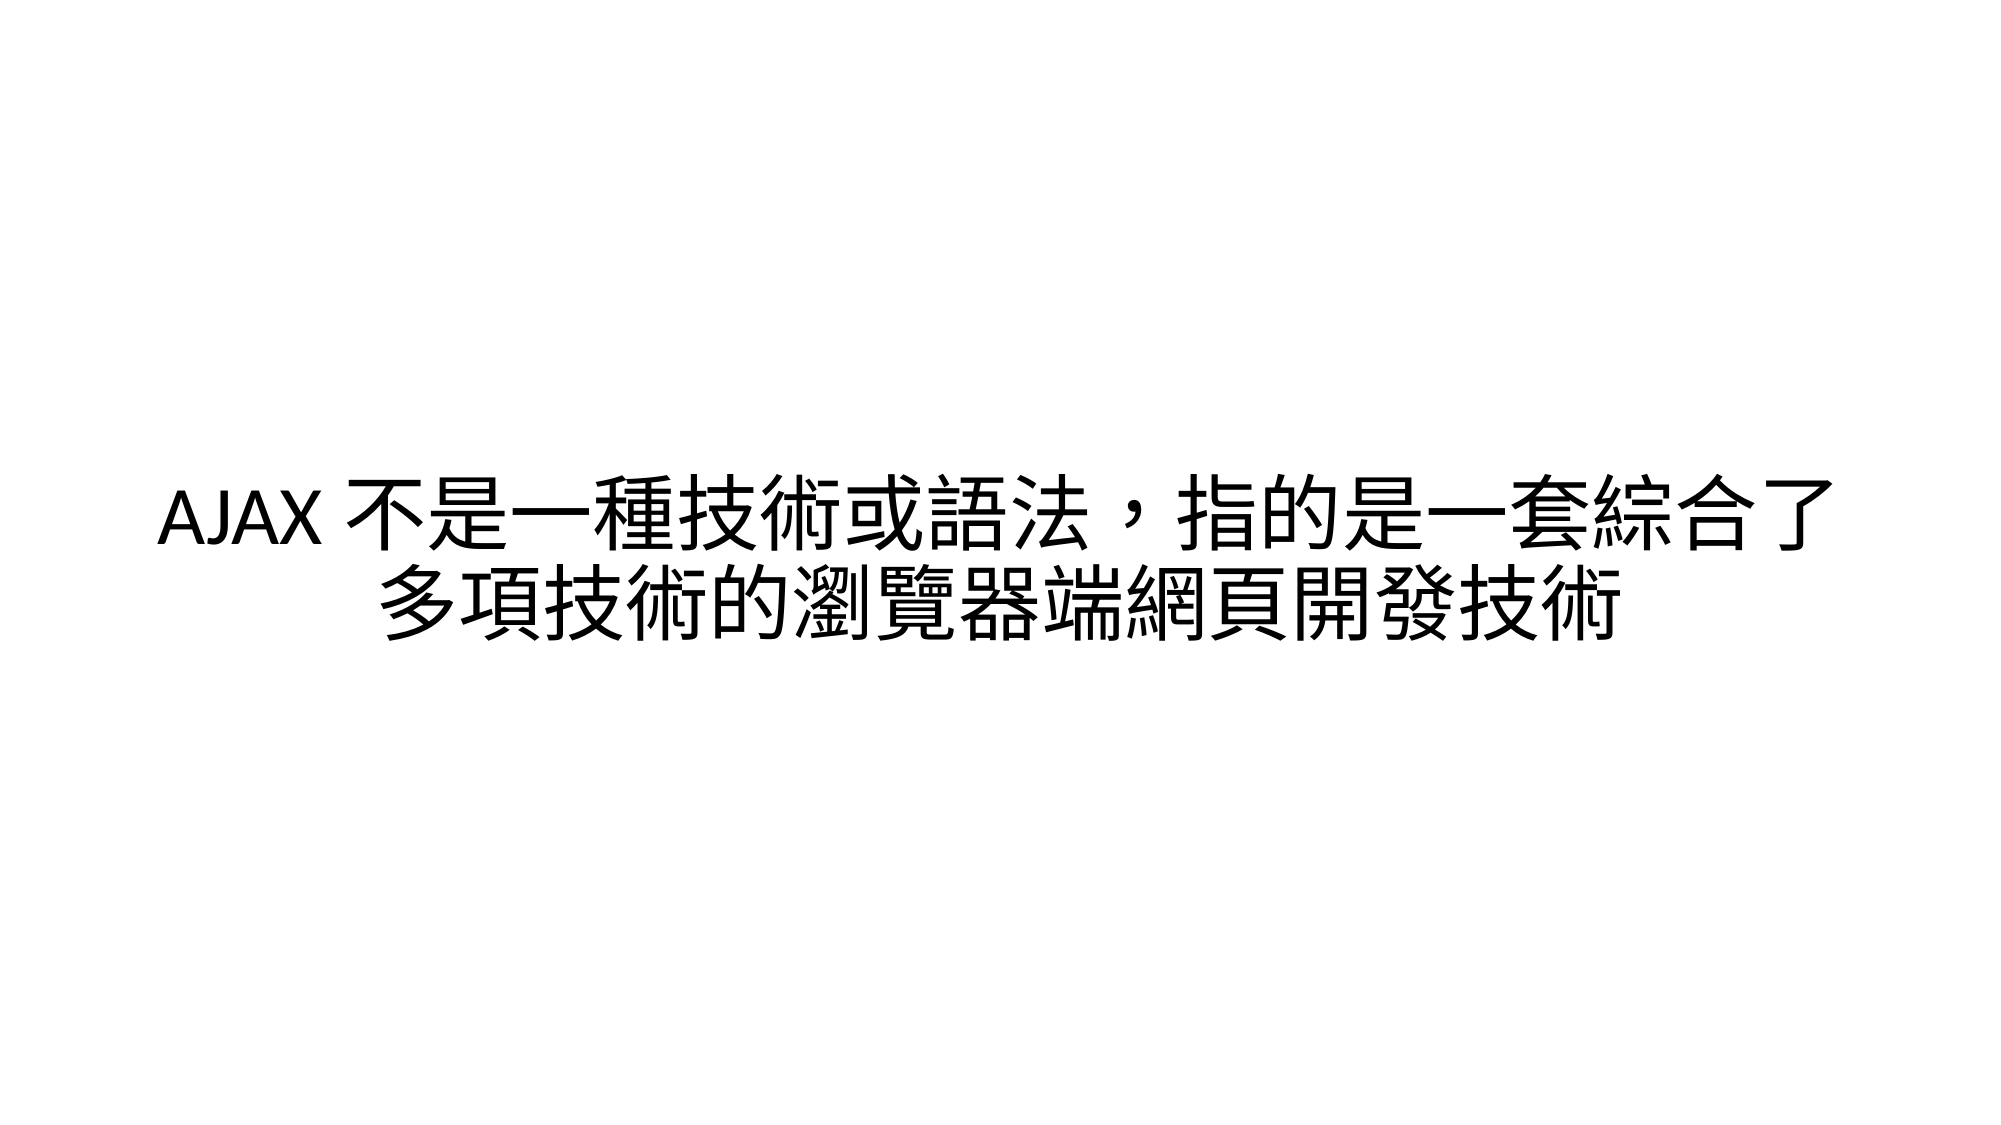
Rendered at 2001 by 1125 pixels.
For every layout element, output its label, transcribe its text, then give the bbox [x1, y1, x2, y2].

title AJAX不是一種技術或語法，指的是一套綜合了多項技術的瀏覽器端網頁開發技術 [137, 382, 1863, 743]
